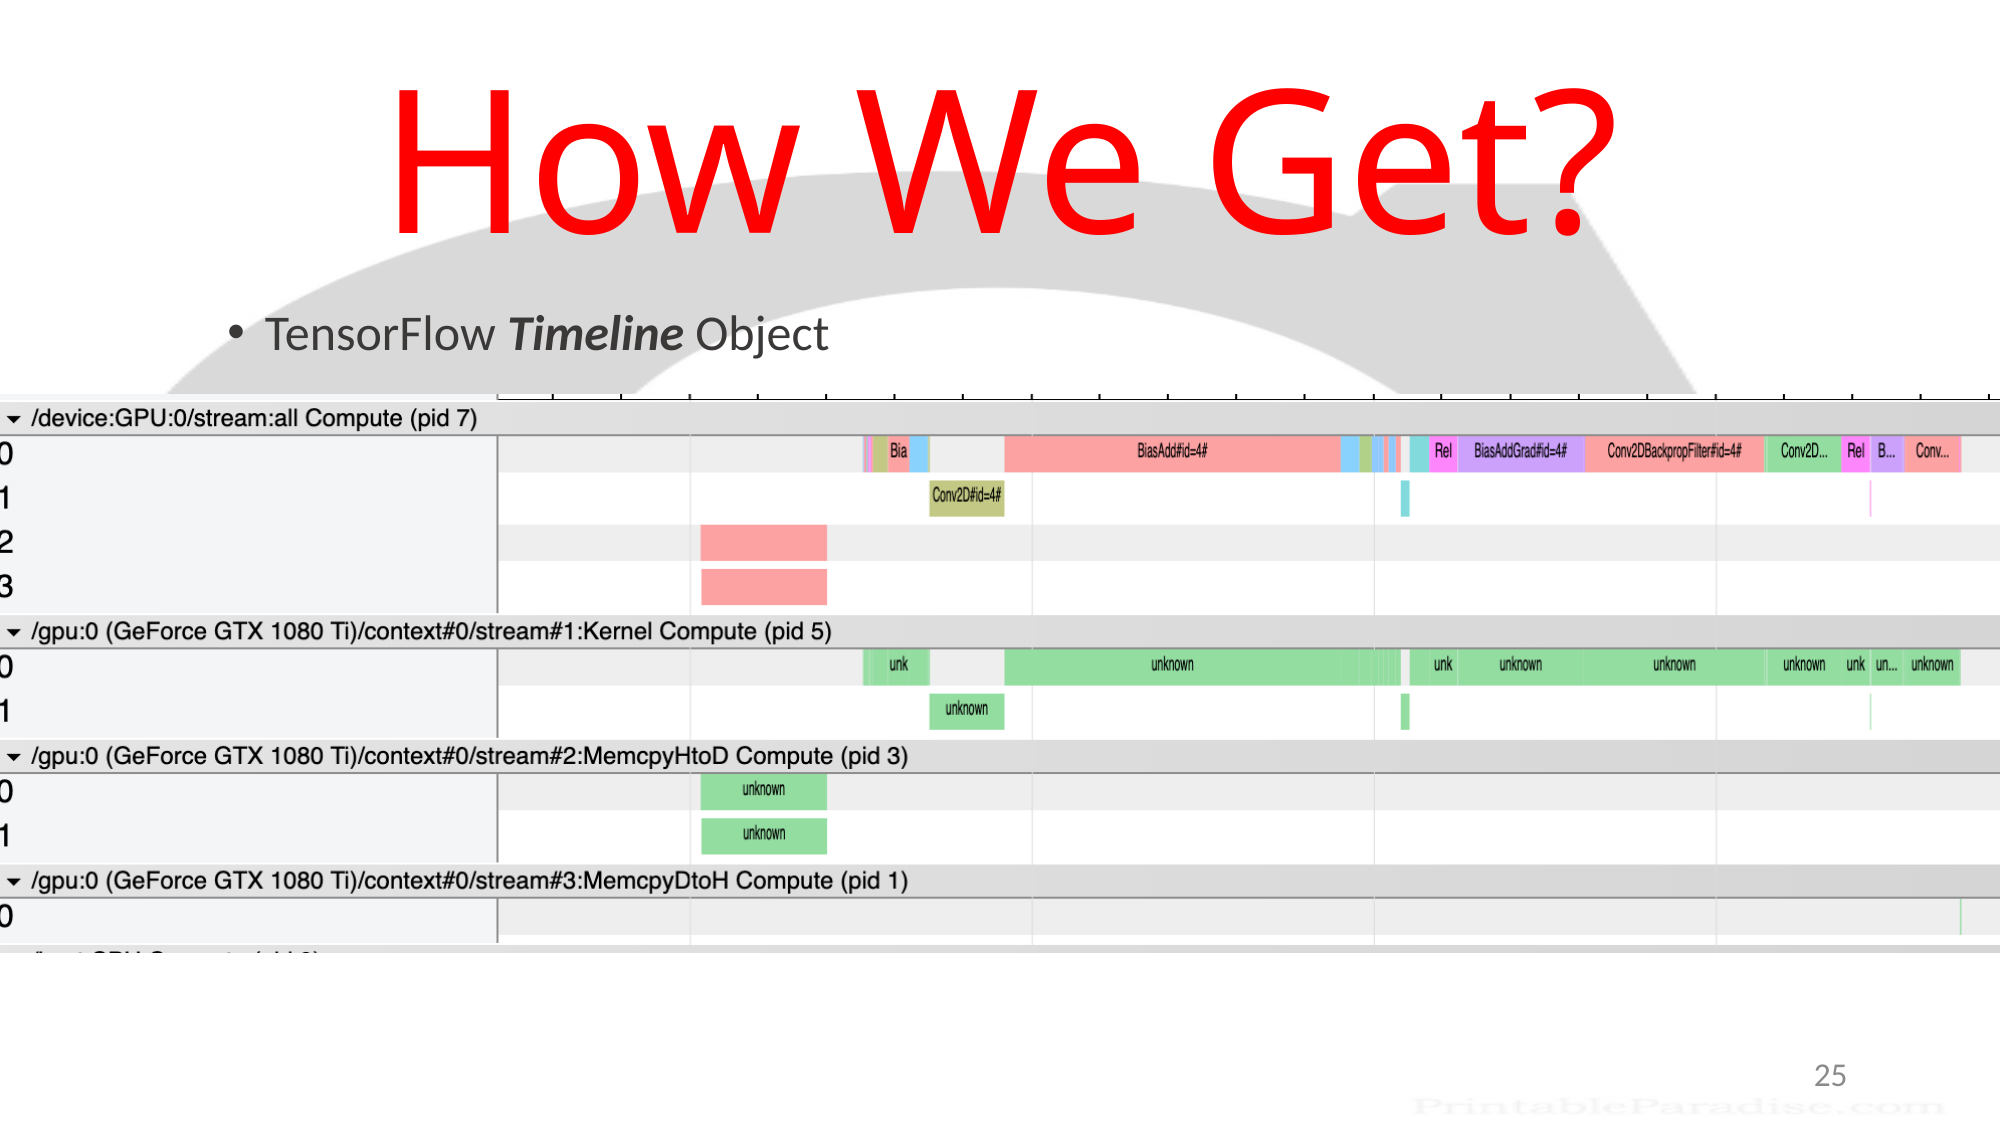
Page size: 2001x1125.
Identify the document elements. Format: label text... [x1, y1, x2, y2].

slide_number 25 [1412, 1042, 1863, 1103]
picture [0, 394, 2000, 953]
list TensorFlow Timeline Object [137, 299, 1863, 394]
title How We Get? [137, 59, 1863, 278]
